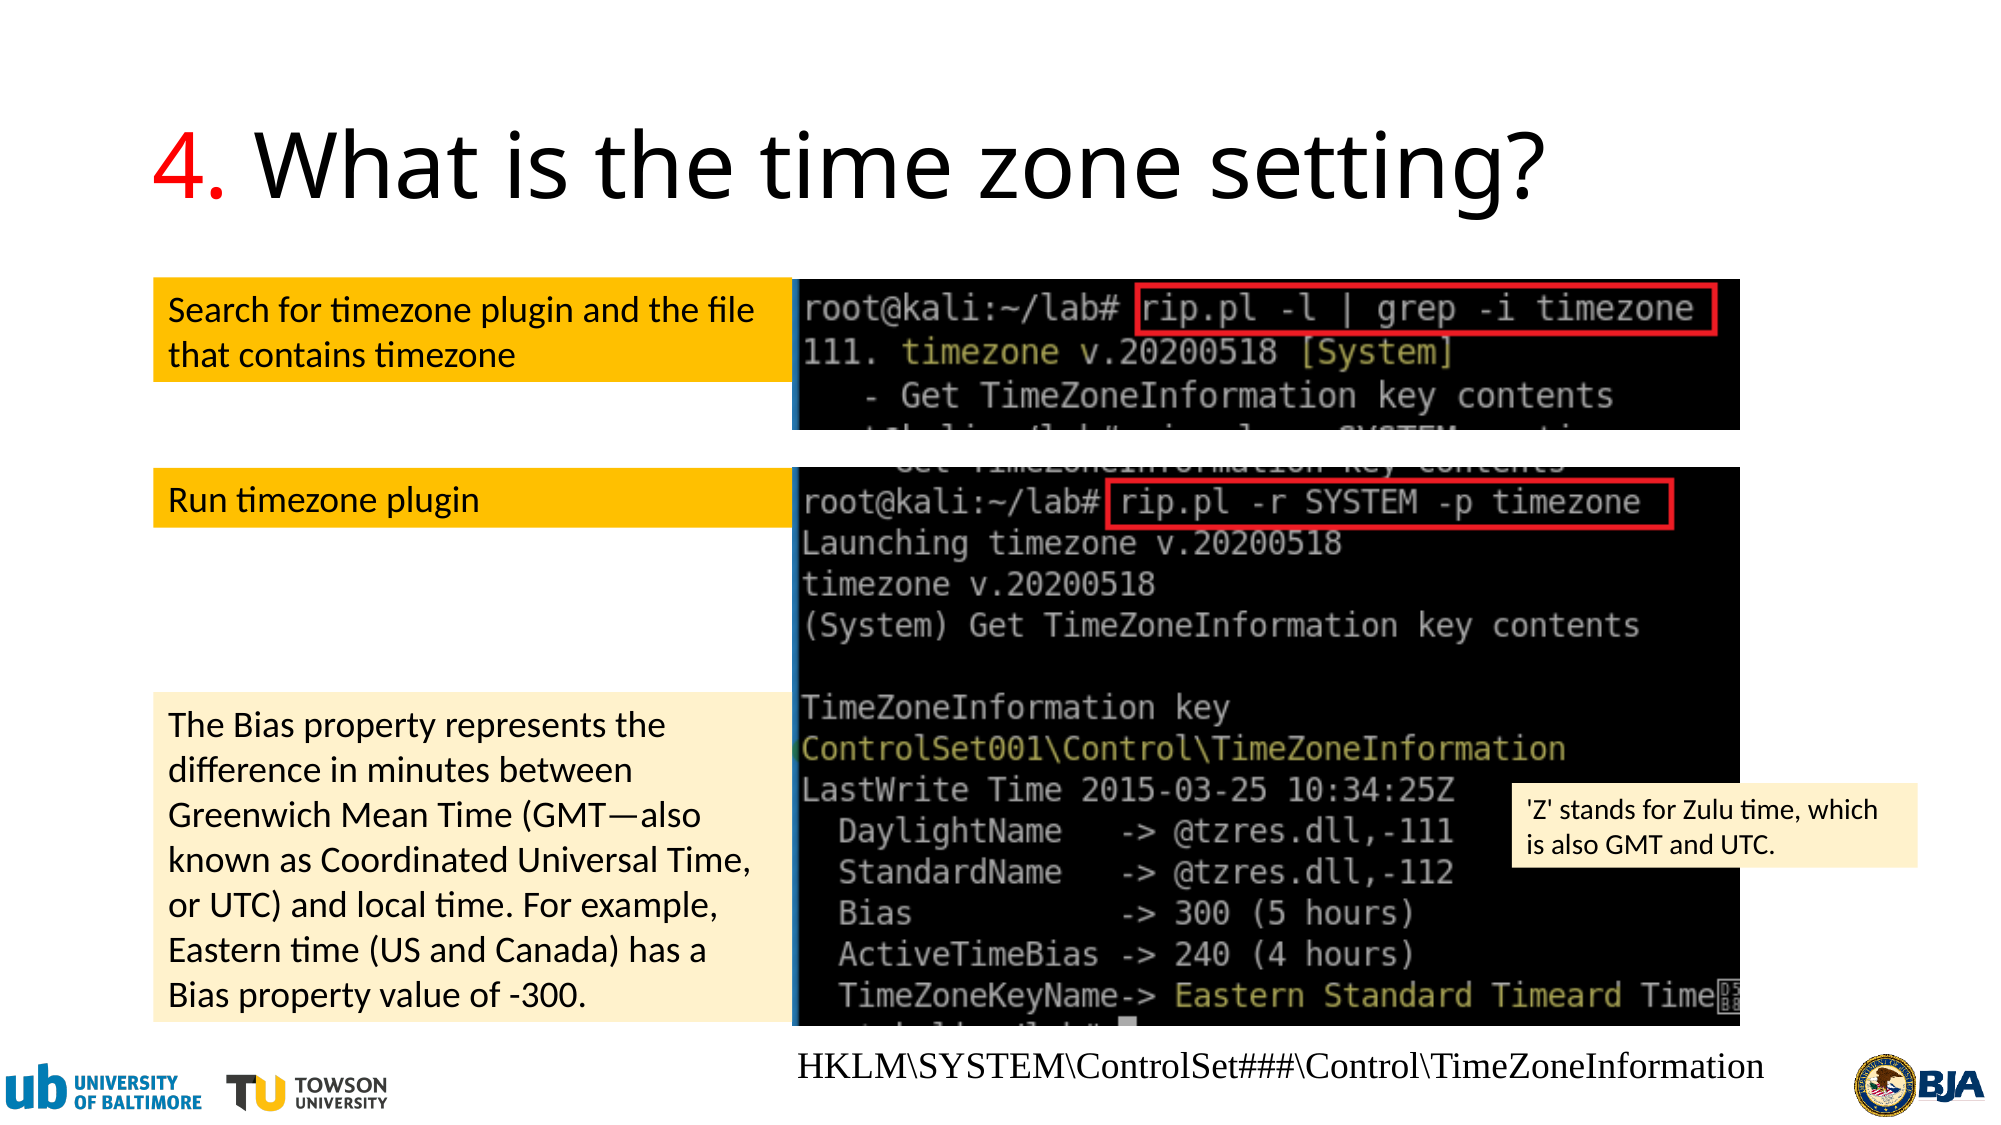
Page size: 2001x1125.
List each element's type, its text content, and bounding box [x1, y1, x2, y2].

title 4. What is the time zone setting? [137, 59, 1863, 278]
picture [1854, 1054, 1986, 1117]
picture [792, 279, 1740, 430]
text_box HKLM\SYSTEM\ControlSet###\Control\TimeZoneInformation [782, 1034, 1781, 1094]
text_box Run timezone plugin [153, 467, 792, 528]
text_box Search for timezone plugin and the file that contains timezone [153, 277, 793, 382]
text_box The Bias property represents the difference in minutes between Greenwich Mean Time (GMT—also known as Coordinated Universal Time, or UTC) and local time. For example, Eastern time (US and Canada) has a Bias property value of -300. [153, 692, 792, 1022]
text_box 'Z' stands for Zulu time, which is also GMT and UTC. [1740, 783, 1918, 868]
picture [792, 467, 1740, 1026]
picture [0, 1031, 407, 1125]
